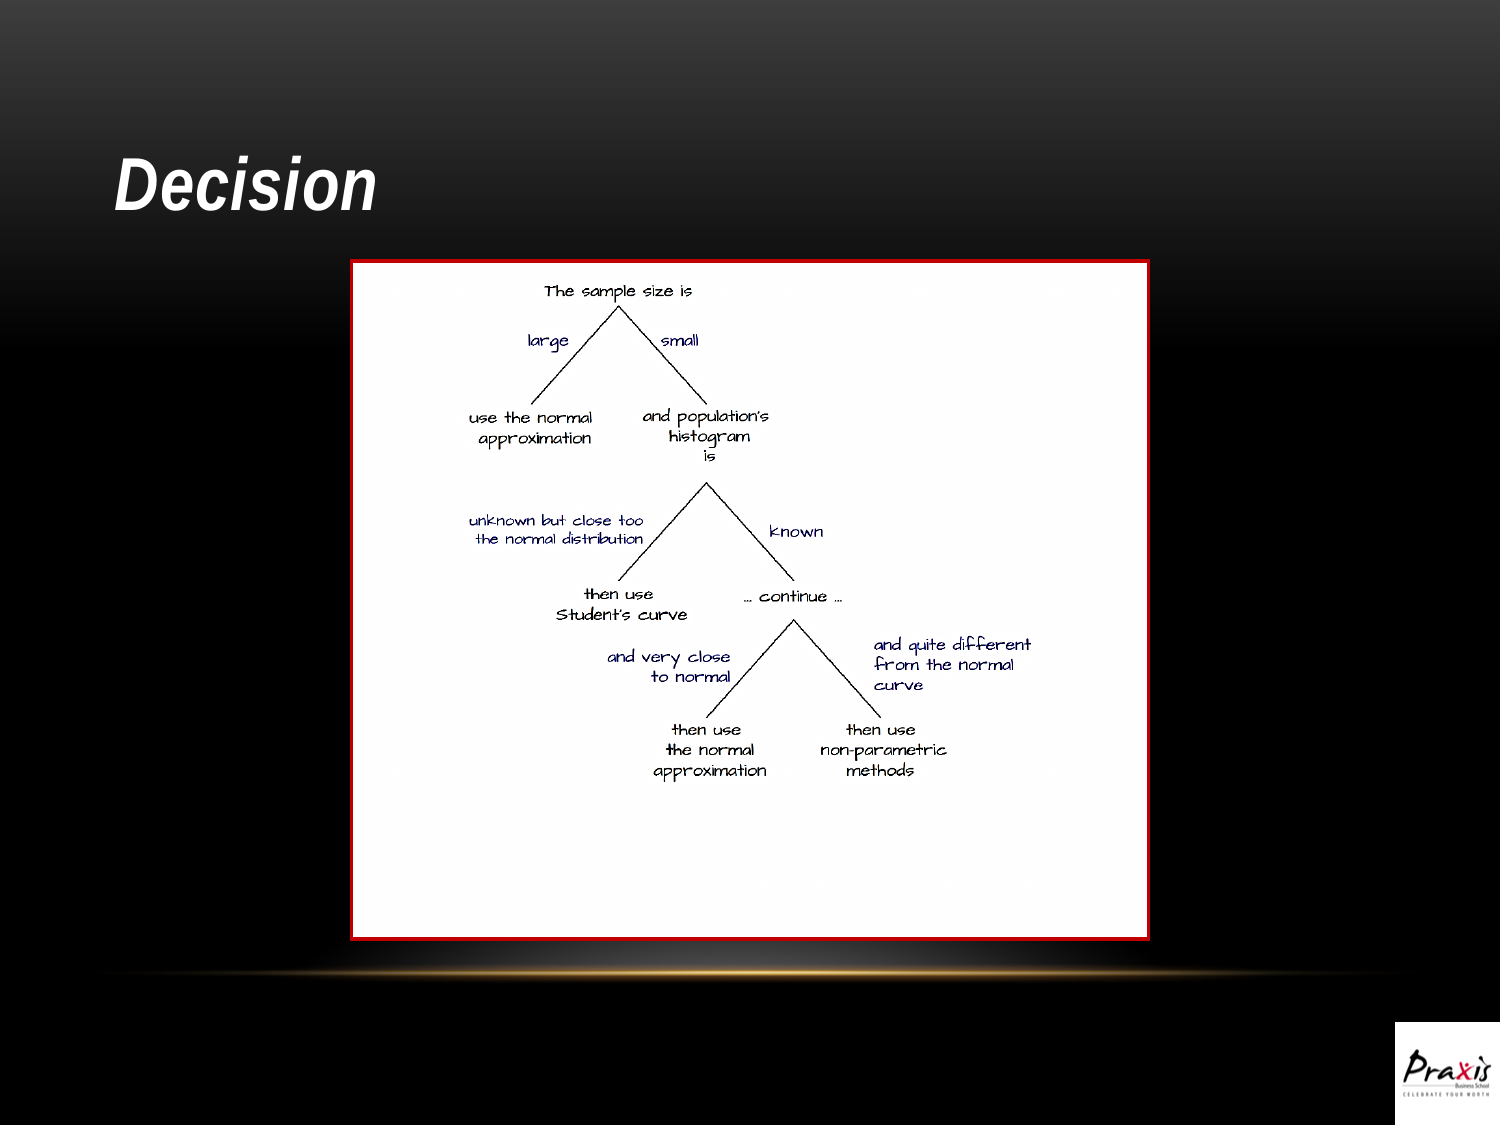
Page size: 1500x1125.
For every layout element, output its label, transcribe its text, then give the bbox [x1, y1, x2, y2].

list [353, 262, 1147, 938]
title Decision [99, 45, 1400, 233]
picture [0, 0, 1500, 1125]
